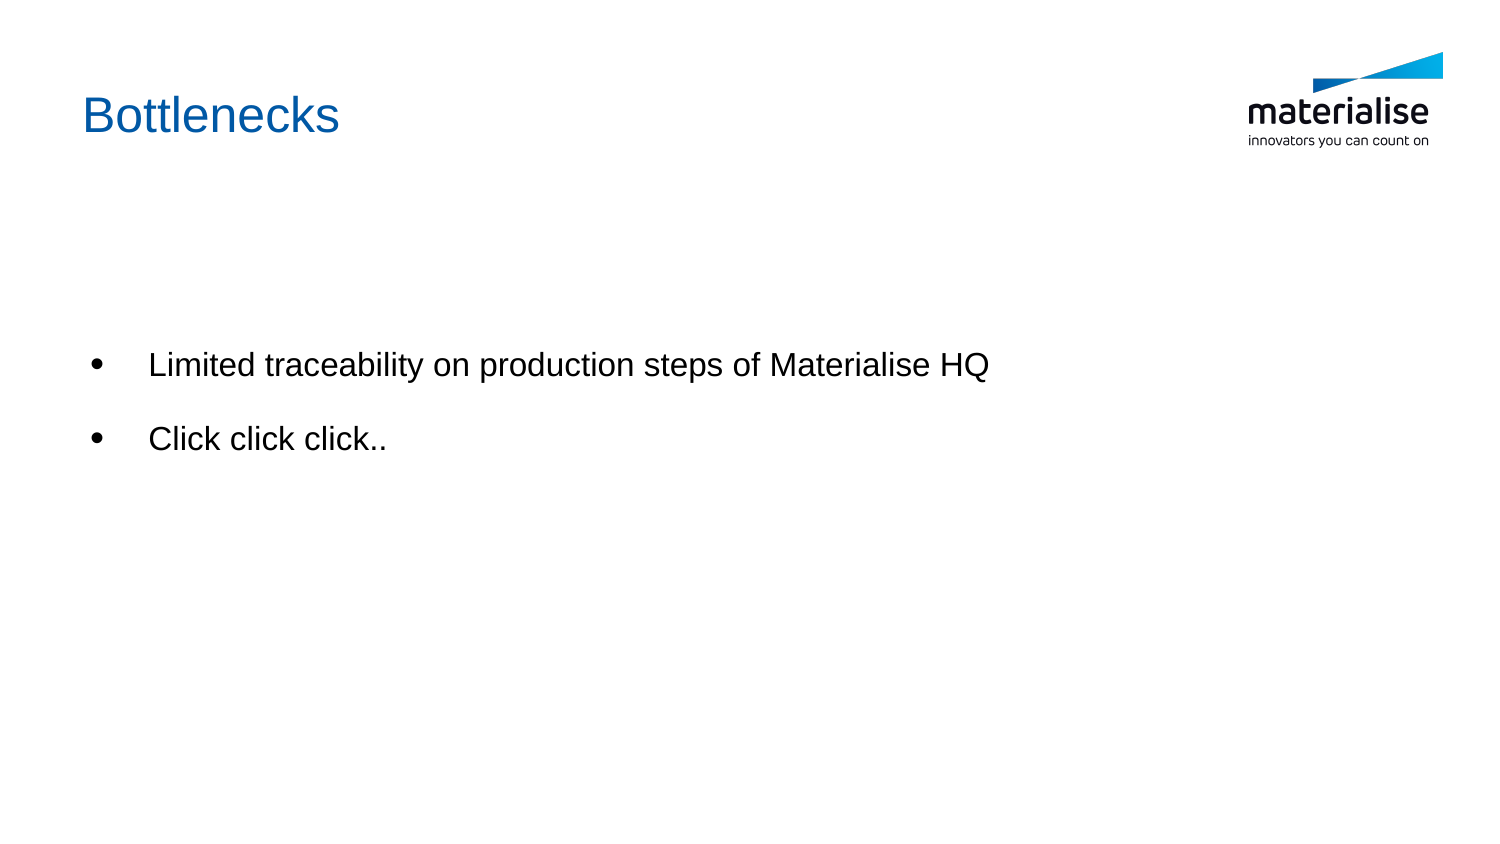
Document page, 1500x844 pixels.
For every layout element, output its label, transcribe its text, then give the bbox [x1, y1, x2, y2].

list Limited traceability on production steps of Materialise HQ Click click click.. [75, 340, 1406, 720]
picture [1249, 52, 1443, 148]
text_box Bottlenecks [67, 70, 1240, 151]
